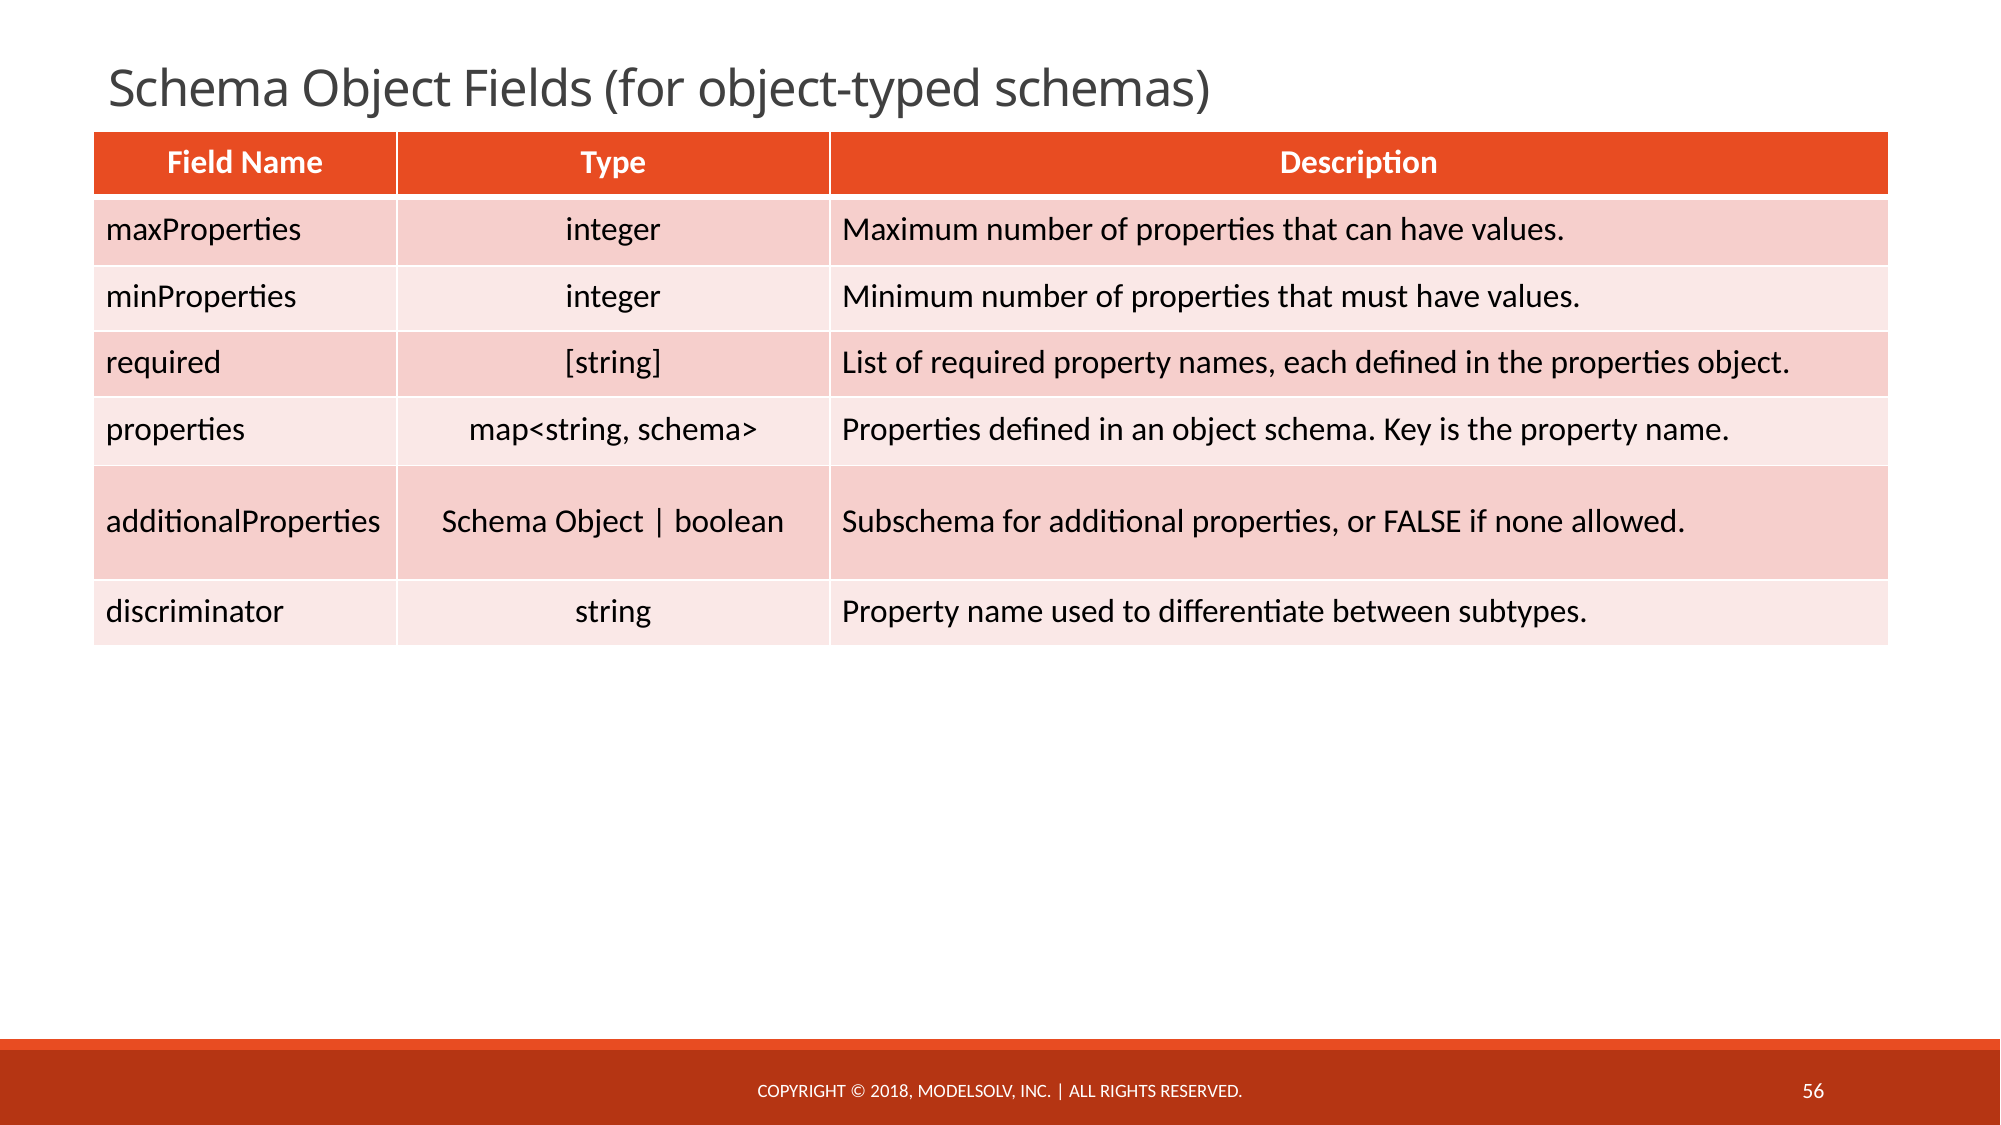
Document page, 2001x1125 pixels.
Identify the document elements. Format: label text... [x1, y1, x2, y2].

table_cell maxProperties [94, 200, 396, 265]
table_cell List of required property names, each defined in the properties object. [831, 332, 1888, 396]
table_cell Subschema for additional properties, or FALSE if none allowed. [831, 466, 1888, 579]
title Schema Object Fields (for object-typed schemas) [93, 47, 1830, 125]
table_header Type [398, 132, 829, 194]
table_cell additionalProperties [94, 466, 396, 579]
table_cell required [94, 332, 396, 396]
table_cell integer [398, 267, 829, 330]
table_cell Maximum number of properties that can have values. [831, 200, 1888, 265]
table_cell properties [94, 398, 396, 465]
table_cell integer [398, 200, 829, 265]
table_cell Minimum number of properties that must have values. [831, 267, 1888, 330]
table_cell Properties defined in an object schema. Key is the property name. [831, 398, 1888, 465]
table_cell Property name used to differentiate between subtypes. [831, 581, 1888, 645]
slide_number 56 [1624, 1059, 1840, 1120]
table_cell map<string, schema> [398, 398, 829, 465]
table_cell string [398, 581, 829, 645]
table_header Field Name [94, 132, 396, 194]
table_cell discriminator [94, 581, 396, 645]
footer Copyright © 2018, ModelSolv, Inc. | All rights reserved. [604, 1059, 1396, 1120]
table_cell minProperties [94, 267, 396, 330]
table_cell [string] [398, 332, 829, 396]
table_header Description [831, 132, 1888, 194]
table_cell Schema Object | boolean [398, 466, 829, 579]
